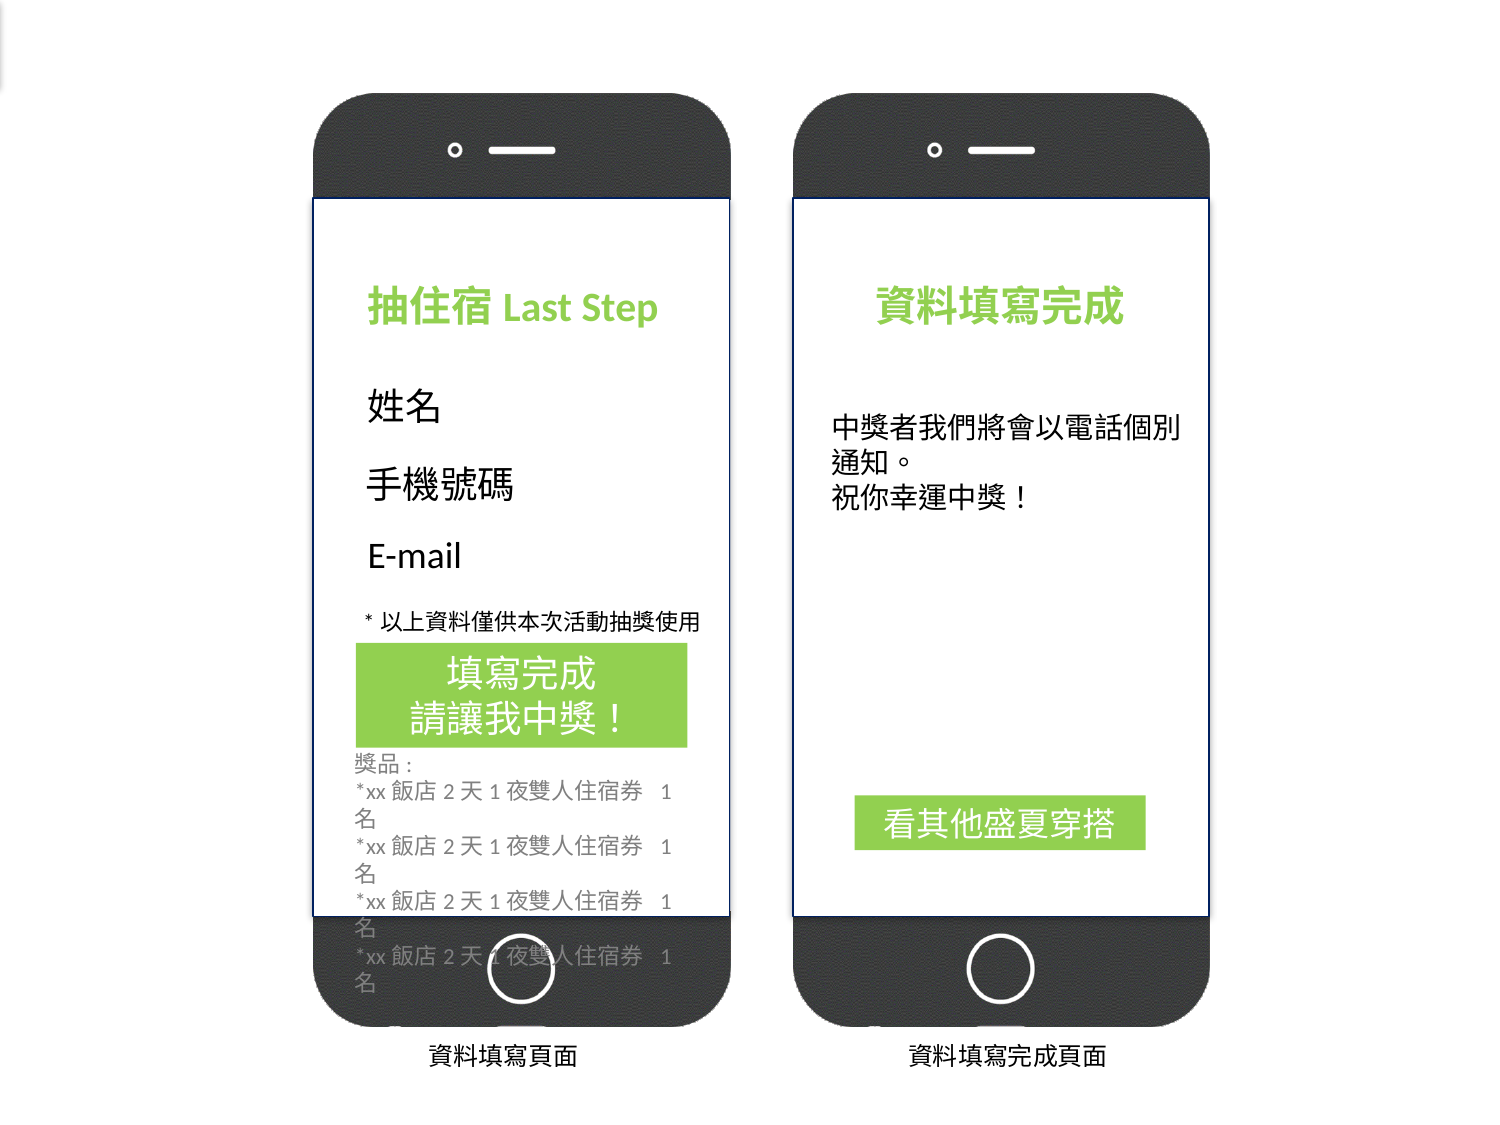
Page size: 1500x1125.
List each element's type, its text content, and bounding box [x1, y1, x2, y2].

picture [313, 92, 731, 1027]
text_box 資料填寫完成頁面 [893, 1034, 1160, 1079]
picture [793, 92, 1211, 1027]
text_box 資料填寫頁面 [413, 1034, 681, 1079]
text_box *以上資料僅供本次活動抽獎使用 [735, 600, 742, 643]
